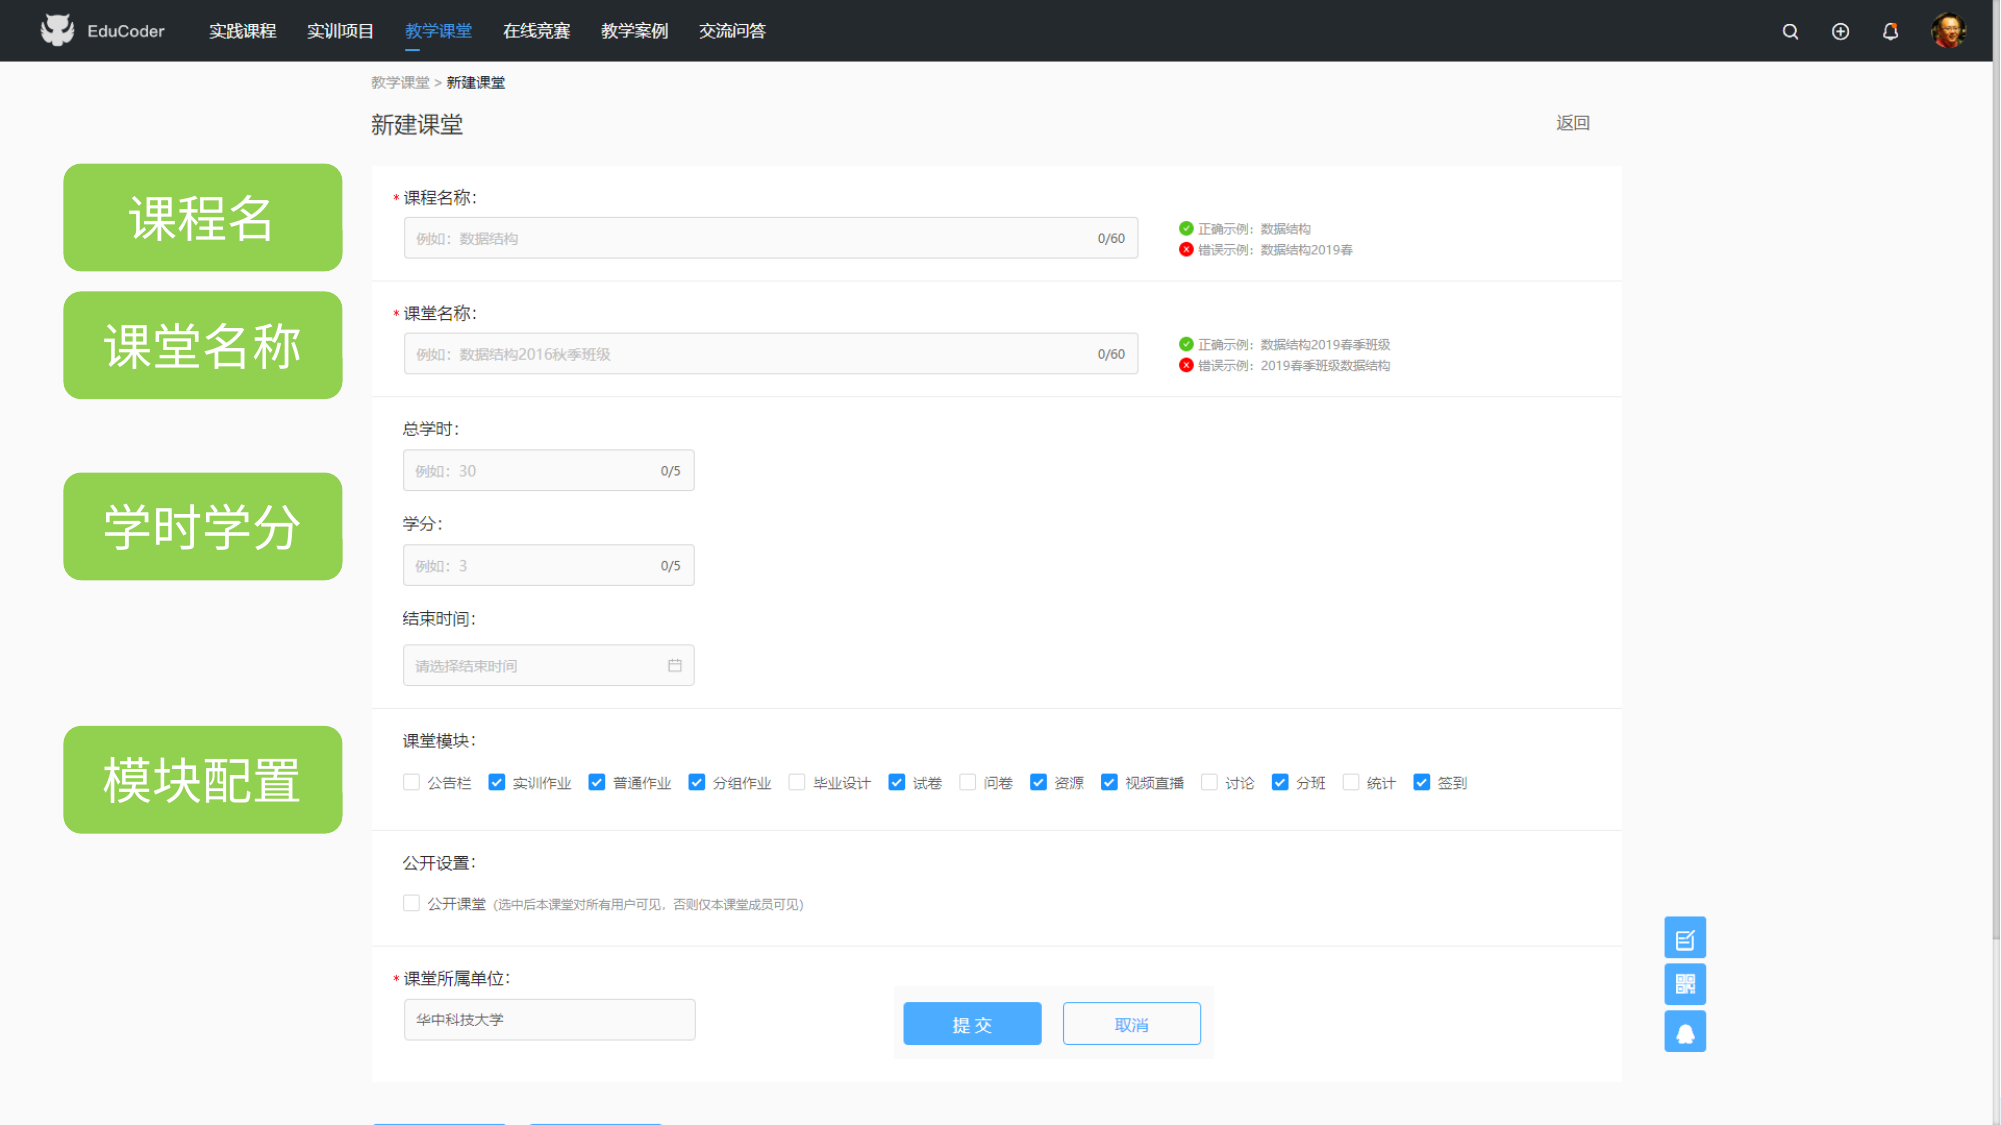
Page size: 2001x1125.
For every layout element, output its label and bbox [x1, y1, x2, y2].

picture [894, 986, 1214, 1059]
list [0, 0, 2000, 1125]
